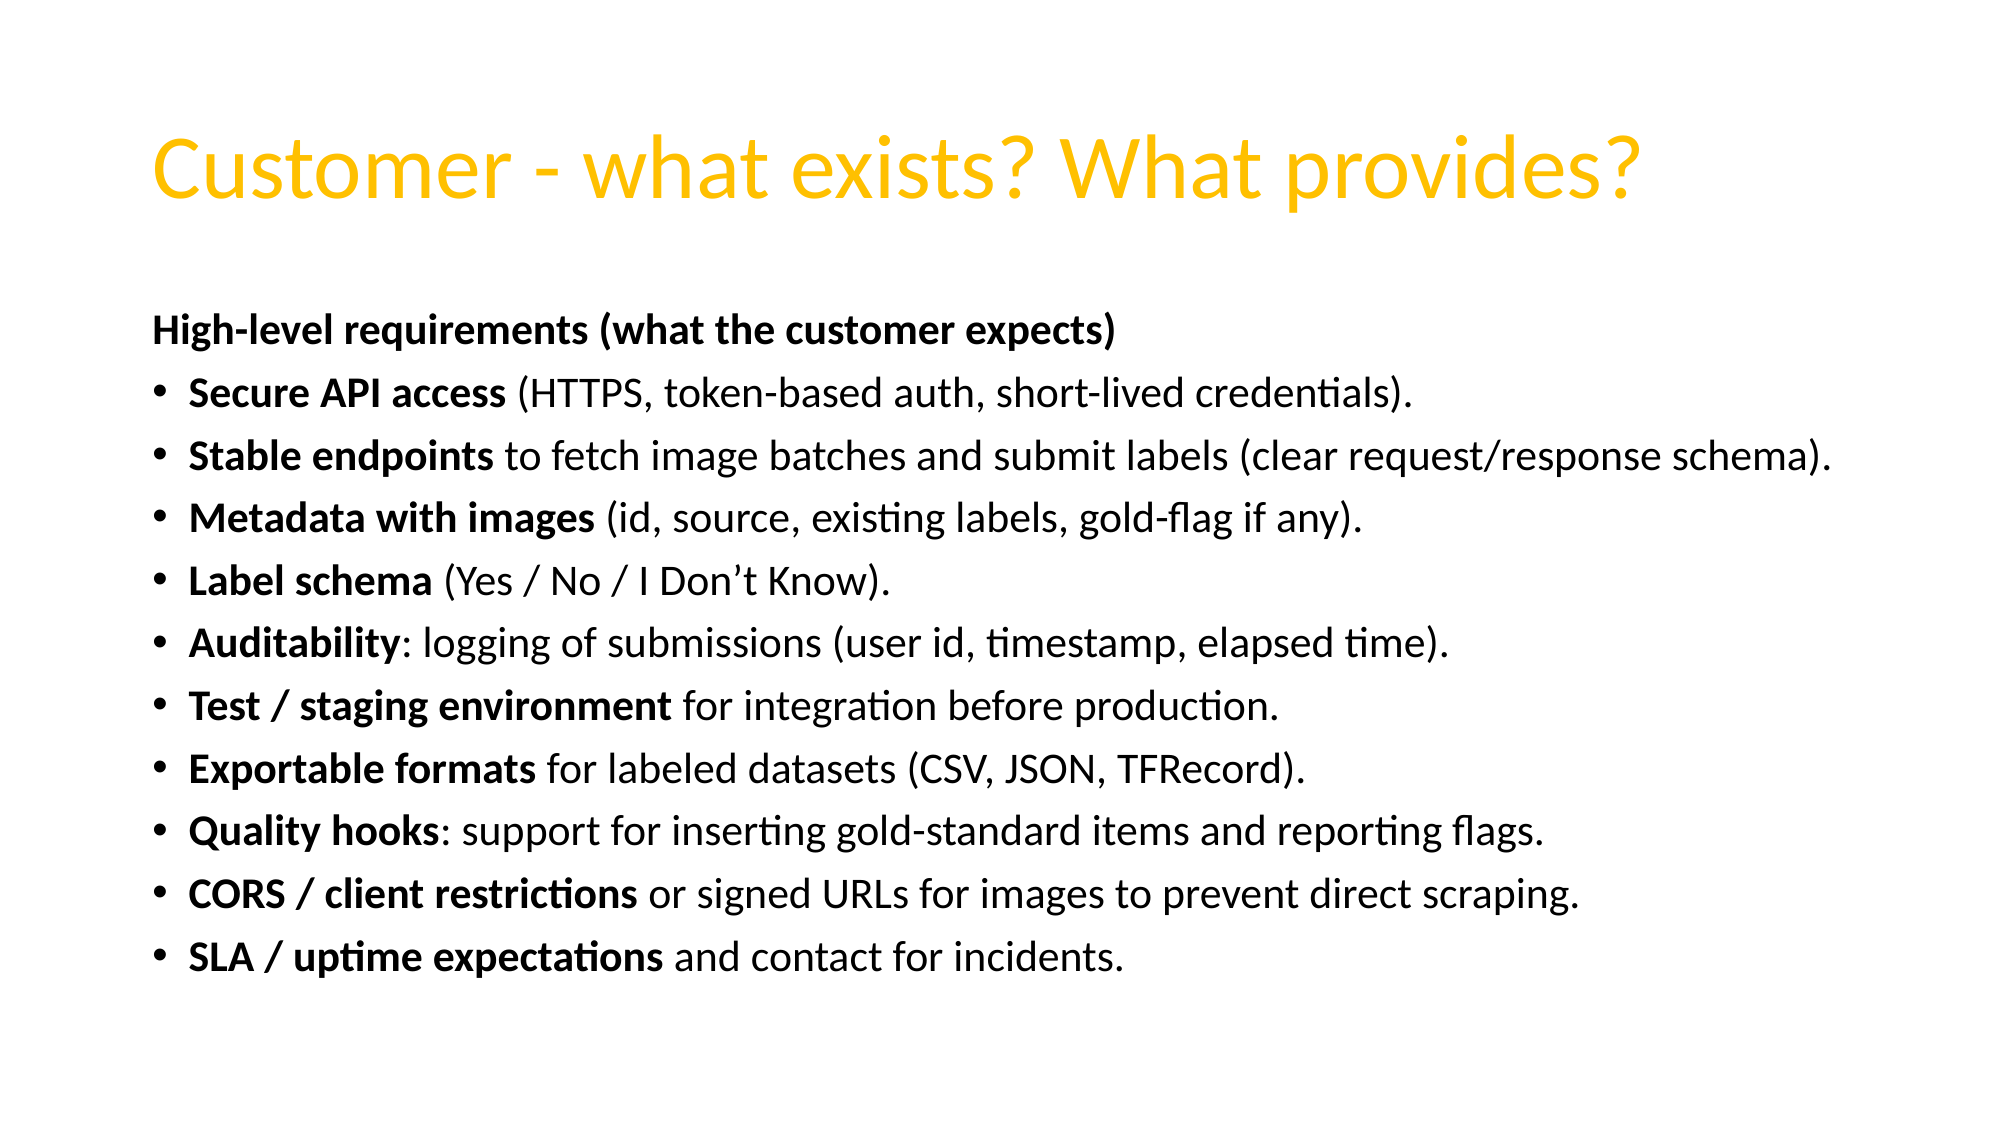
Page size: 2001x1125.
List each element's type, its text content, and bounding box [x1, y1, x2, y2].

list High-level requirements (what the customer expects) Secure API access (HTTPS, token-based auth, short-lived credentials). Stable endpoints to fetch image batches and submit labels (clear request/response schema). Metadata with images (id, source, existing labels, gold-flag if any). Label schema (Yes / No / I Don’t Know). Auditability: logging of submissions (user id, timestamp, elapsed time). Test / staging environment for integration before production. Exportable formats for labeled datasets (CSV, JSON, TFRecord). Quality hooks: support for inserting gold-standard items and reporting flags. CORS / client restrictions or signed URLs for images to prevent direct scraping. SLA / uptime expectations and contact for incidents. [137, 299, 1863, 1014]
title Customer - what exists? What provides? [137, 59, 1863, 278]
